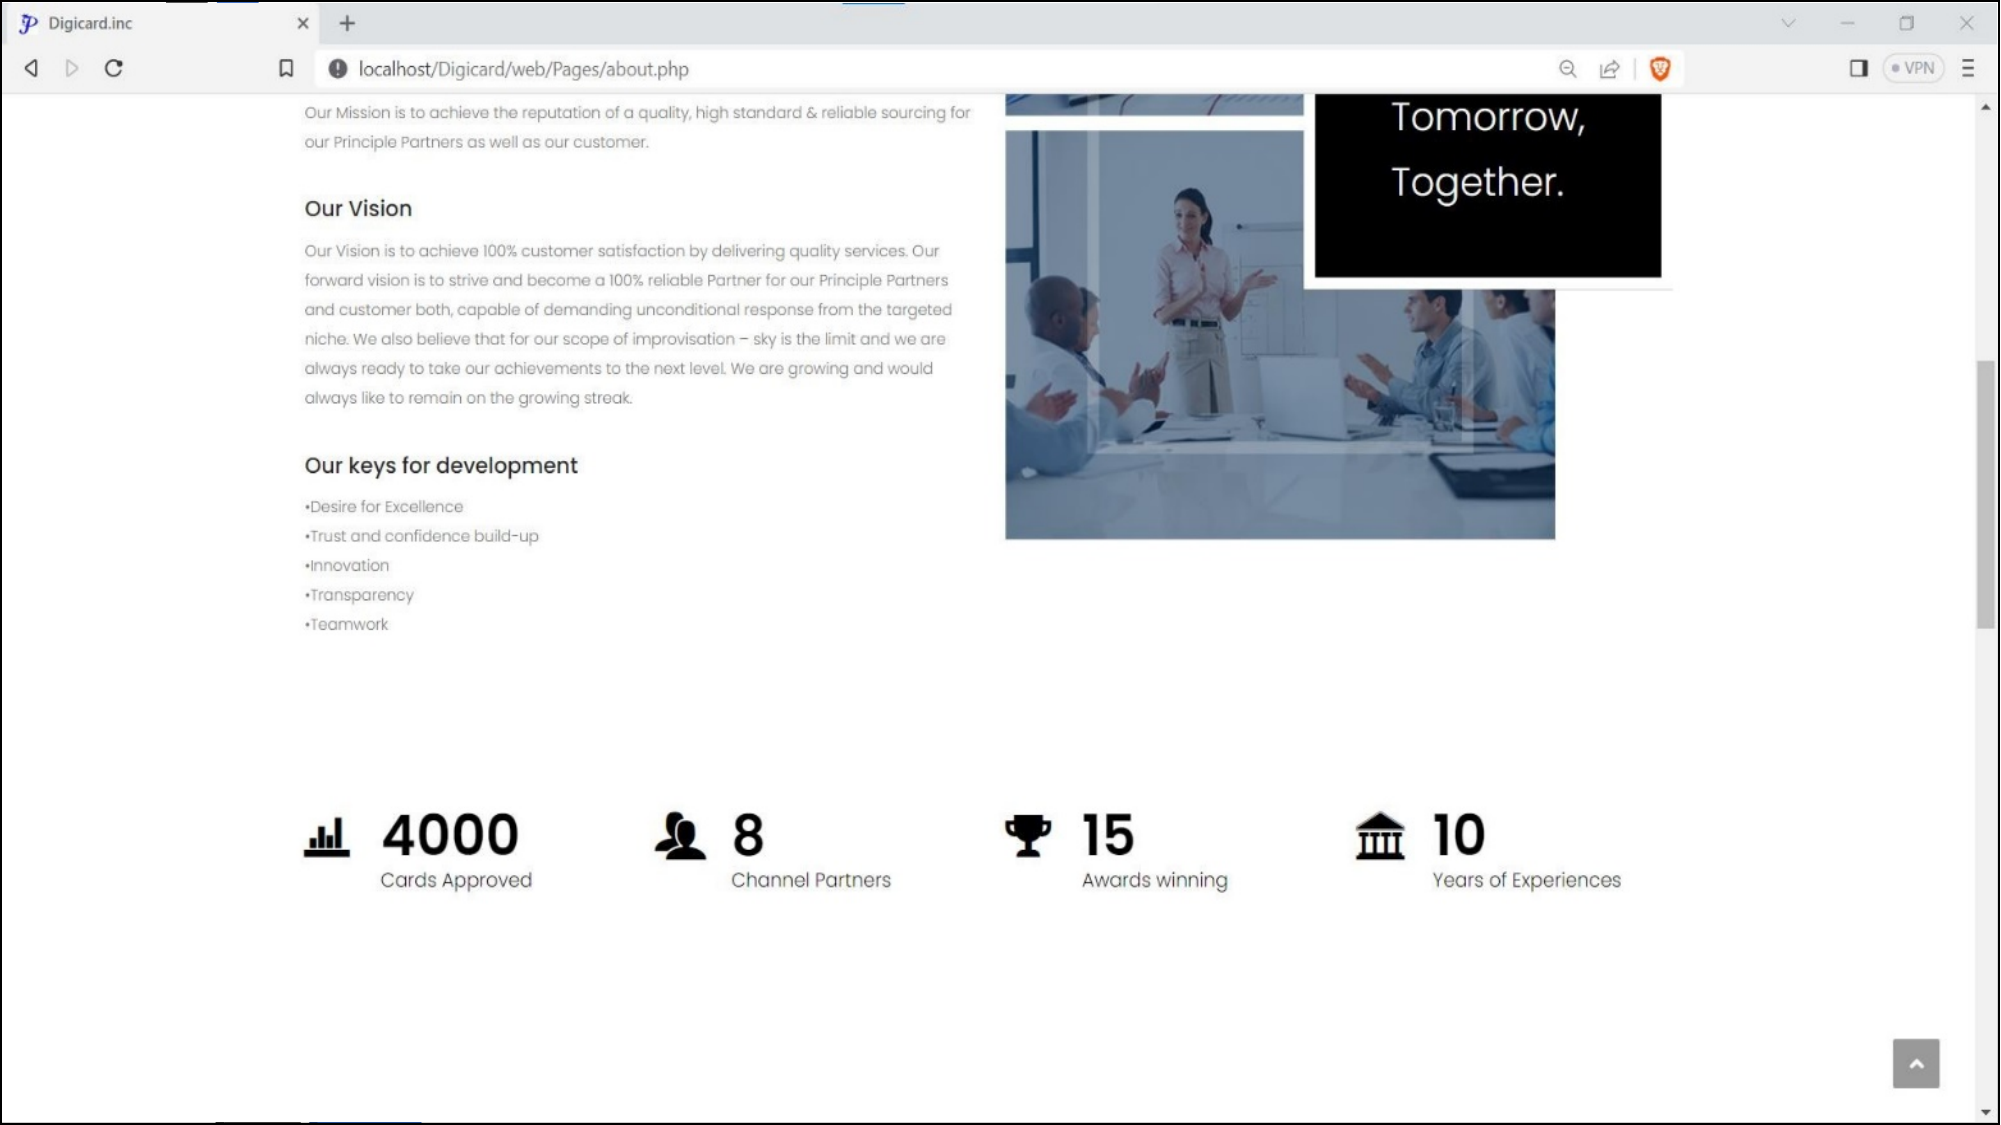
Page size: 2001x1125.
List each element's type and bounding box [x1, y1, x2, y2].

text_box [0, 0, 2000, 1125]
